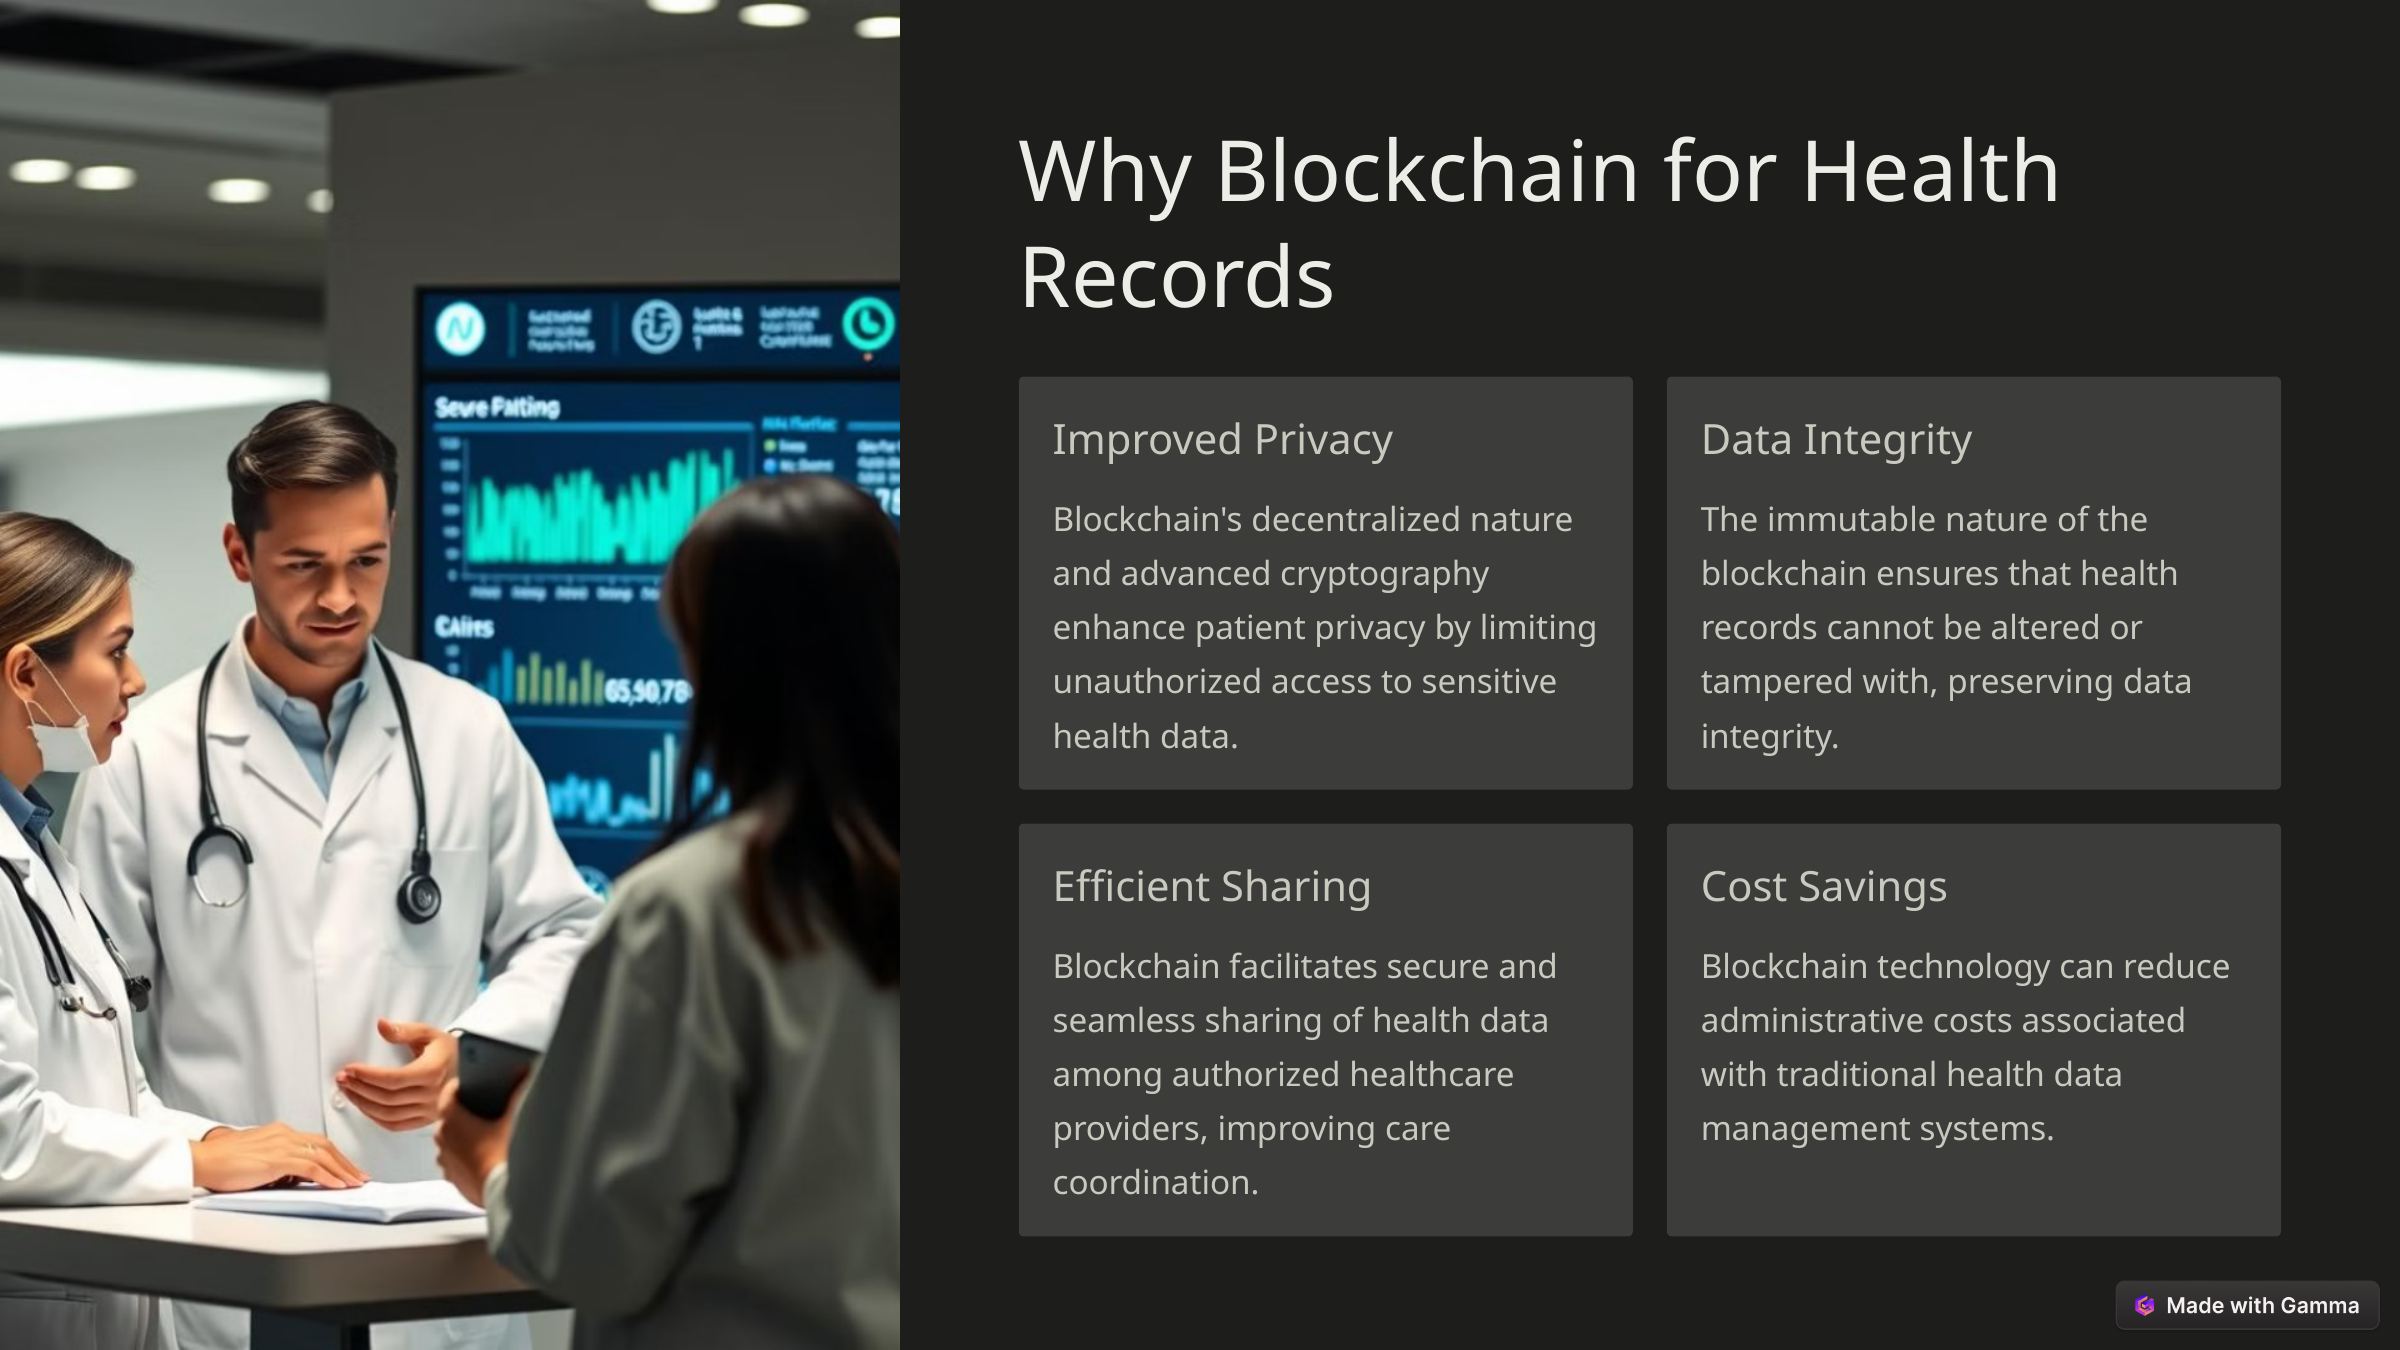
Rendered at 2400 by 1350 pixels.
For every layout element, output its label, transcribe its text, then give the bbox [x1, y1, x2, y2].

text_box [1018, 823, 1633, 1237]
picture [2106, 1271, 2389, 1339]
text_box [1666, 823, 2282, 1237]
text_box Blockchain's decentralized nature and advanced cryptography enhance patient privacy by limiting unauthorized access to sensitive health data. [1052, 483, 1600, 756]
text_box Blockchain facilitates secure and seamless sharing of health data among authorized healthcare providers, improving care coordination. [1052, 930, 1600, 1203]
text_box Efficient Sharing [1052, 857, 1478, 911]
picture [0, 0, 900, 1350]
text_box [1666, 376, 2282, 790]
text_box Why Blockchain for Health Records [1018, 113, 2282, 326]
text_box Blockchain technology can reduce administrative costs associated with traditional health data management systems. [1700, 930, 2248, 1149]
text_box Data Integrity [1700, 410, 2126, 464]
text_box Improved Privacy [1052, 410, 1478, 464]
text_box The immutable nature of the blockchain ensures that health records cannot be altered or tampered with, preserving data integrity. [1700, 483, 2248, 756]
text_box Cost Savings [1700, 857, 2126, 911]
text_box [1018, 376, 1633, 790]
